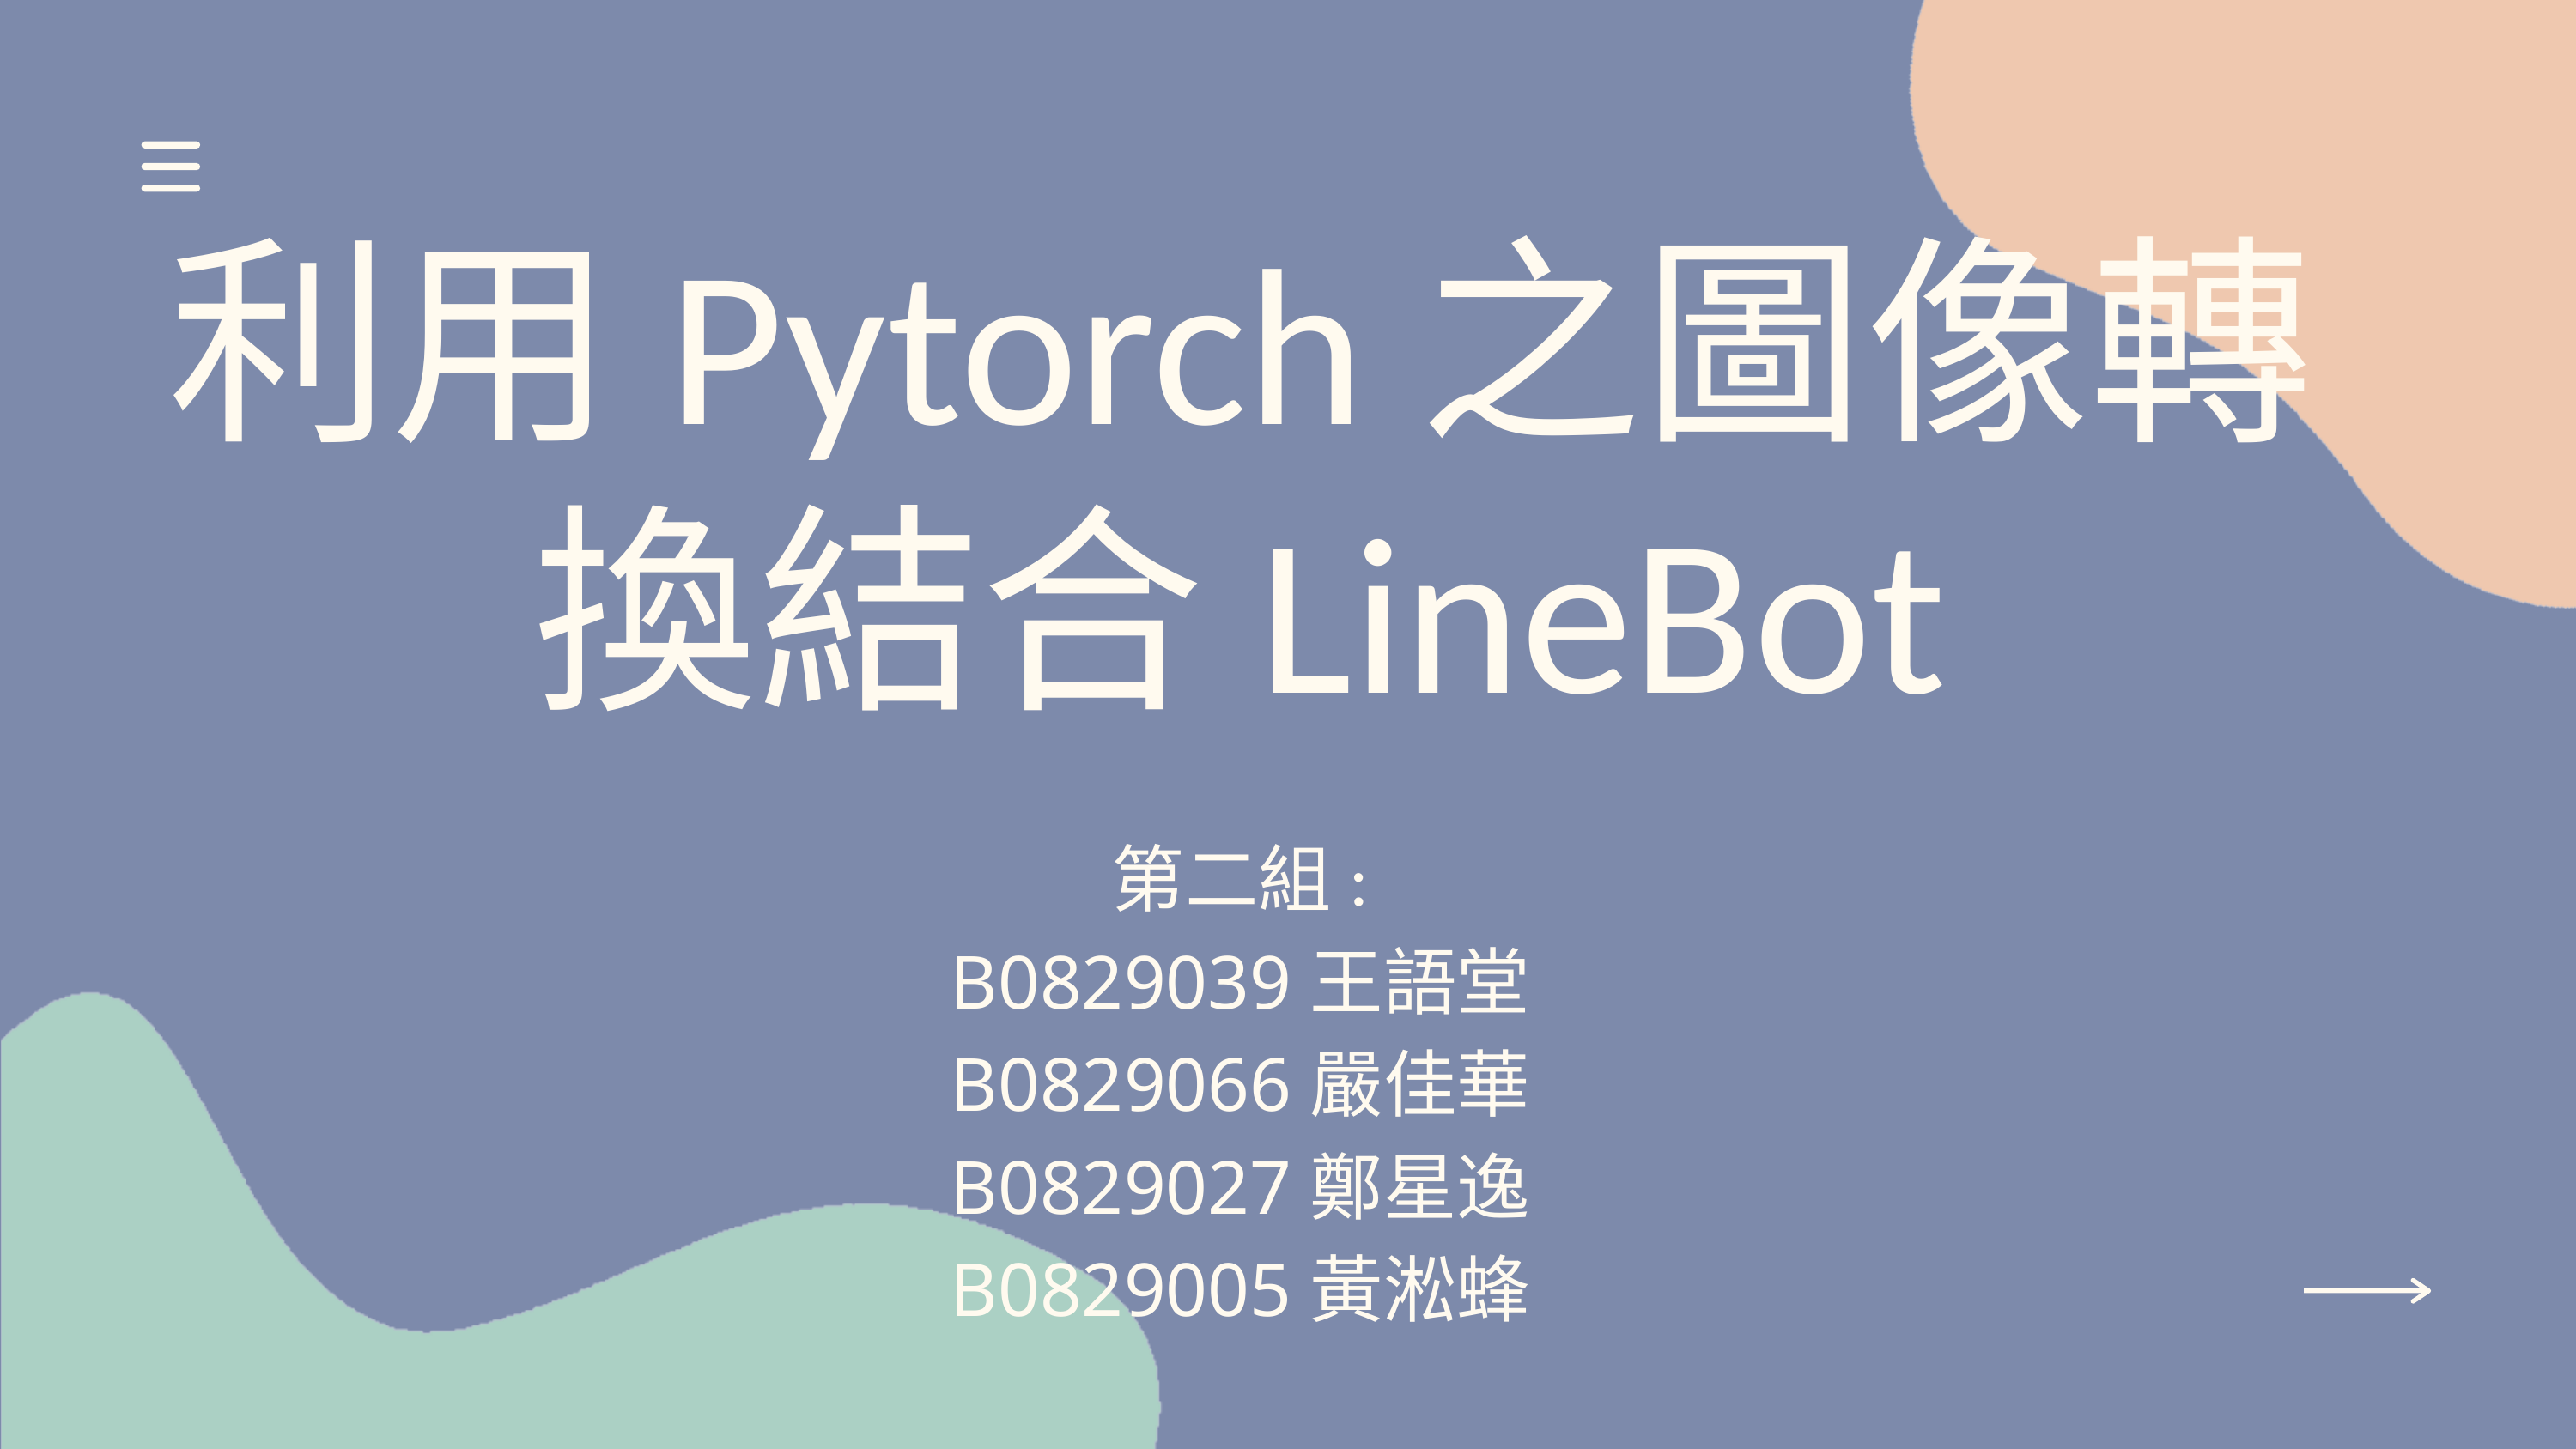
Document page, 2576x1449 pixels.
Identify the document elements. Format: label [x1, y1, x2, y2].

text_box [144, 144, 197, 194]
picture [2, 912, 1188, 1449]
text_box [144, 202, 2336, 1434]
picture [1833, 0, 2576, 788]
text_box [2338, 1277, 2432, 1304]
